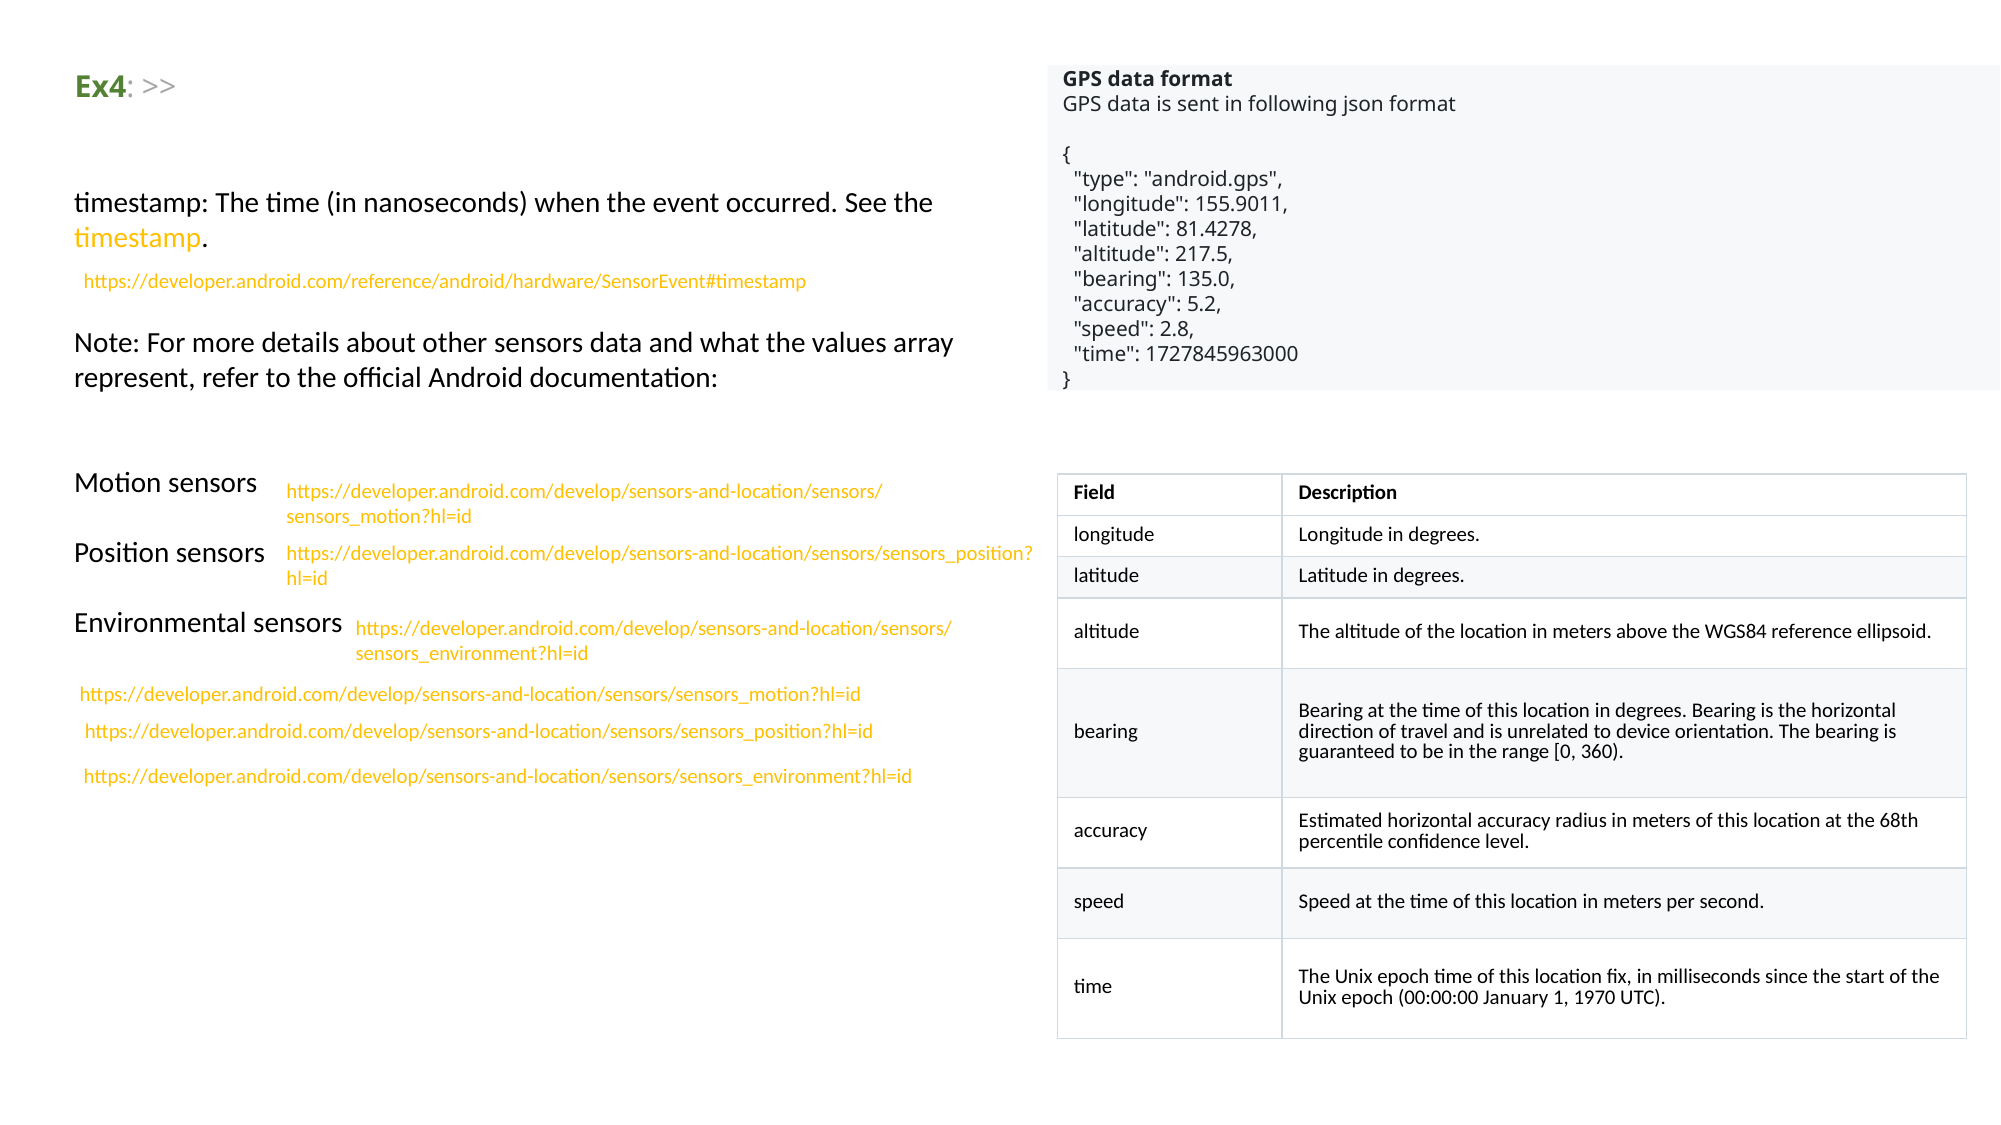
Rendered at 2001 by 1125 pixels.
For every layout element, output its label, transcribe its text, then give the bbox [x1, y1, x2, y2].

table_cell longitude [1058, 516, 1281, 556]
table_header Description [1283, 475, 1966, 515]
table_cell The altitude of the location in meters above the WGS84 reference ellipsoid. [1283, 599, 1966, 668]
table_cell accuracy [1058, 798, 1281, 867]
table_cell Latitude in degrees. [1283, 557, 1966, 597]
table_cell Longitude in degrees. [1283, 516, 1966, 556]
table_cell latitude [1065, 557, 1281, 597]
table_cell The Unix epoch time of this location fix, in milliseconds since the start of the Unix epoch (00:00:00 January 1, 1970 UTC). [1283, 939, 1966, 1038]
text_box https://developer.android.com/develop/sensors-and-location/sensors/sensors_position?hl=id [271, 532, 1065, 598]
table_cell Speed at the time of this location in meters per second. [1283, 869, 1966, 938]
text_box https://developer.android.com/develop/sensors-and-location/sensors/sensors_environment?hl=id [340, 606, 996, 672]
table_cell bearing [1058, 669, 1281, 797]
text_box https://developer.android.com/develop/sensors-and-location/sensors/sensors_motion?hl=id [64, 673, 1065, 714]
text_box timestamp: The time (in nanoseconds) when the event occurred. See the timestamp. Note: For more details about other sensors data and what the values array represent, refer to the official Android documentation: Motion sensors Position sensors Environmental sensors [59, 176, 1065, 646]
table_cell speed [1058, 869, 1281, 938]
text_box https://developer.android.com/develop/sensors-and-location/sensors/sensors_environment?hl=id [68, 755, 1069, 796]
table_cell Estimated horizontal accuracy radius in meters of this location at the 68th percentile confidence level. [1283, 798, 1966, 867]
table_cell altitude [1058, 599, 1281, 668]
table_cell time [1058, 939, 1281, 1038]
table_cell Bearing at the time of this location in degrees. Bearing is the horizontal direction of travel and is unrelated to device orientation. The bearing is guaranteed to be in the range [0, 360). [1283, 669, 1966, 797]
text_box https://developer.android.com/develop/sensors-and-location/sensors/sensors_motion?hl=id [271, 470, 996, 532]
text_box GPS data format GPS data is sent in following json format { "type": "android.gps", "longitude": 155.9011, "latitude": 81.4278, "altitude": 217.5, "bearing": 135.0, "accuracy": 5.2, "speed": 2.8, "time": 1727845963000 } [1047, 65, 2000, 391]
table_header Field [1058, 475, 1281, 515]
text_box https://developer.android.com/develop/sensors-and-location/sensors/sensors_position?hl=id [70, 710, 1070, 750]
text_box https://developer.android.com/reference/android/hardware/SensorEvent#timestamp [68, 260, 1069, 301]
title Ex4: >> [59, 63, 424, 112]
